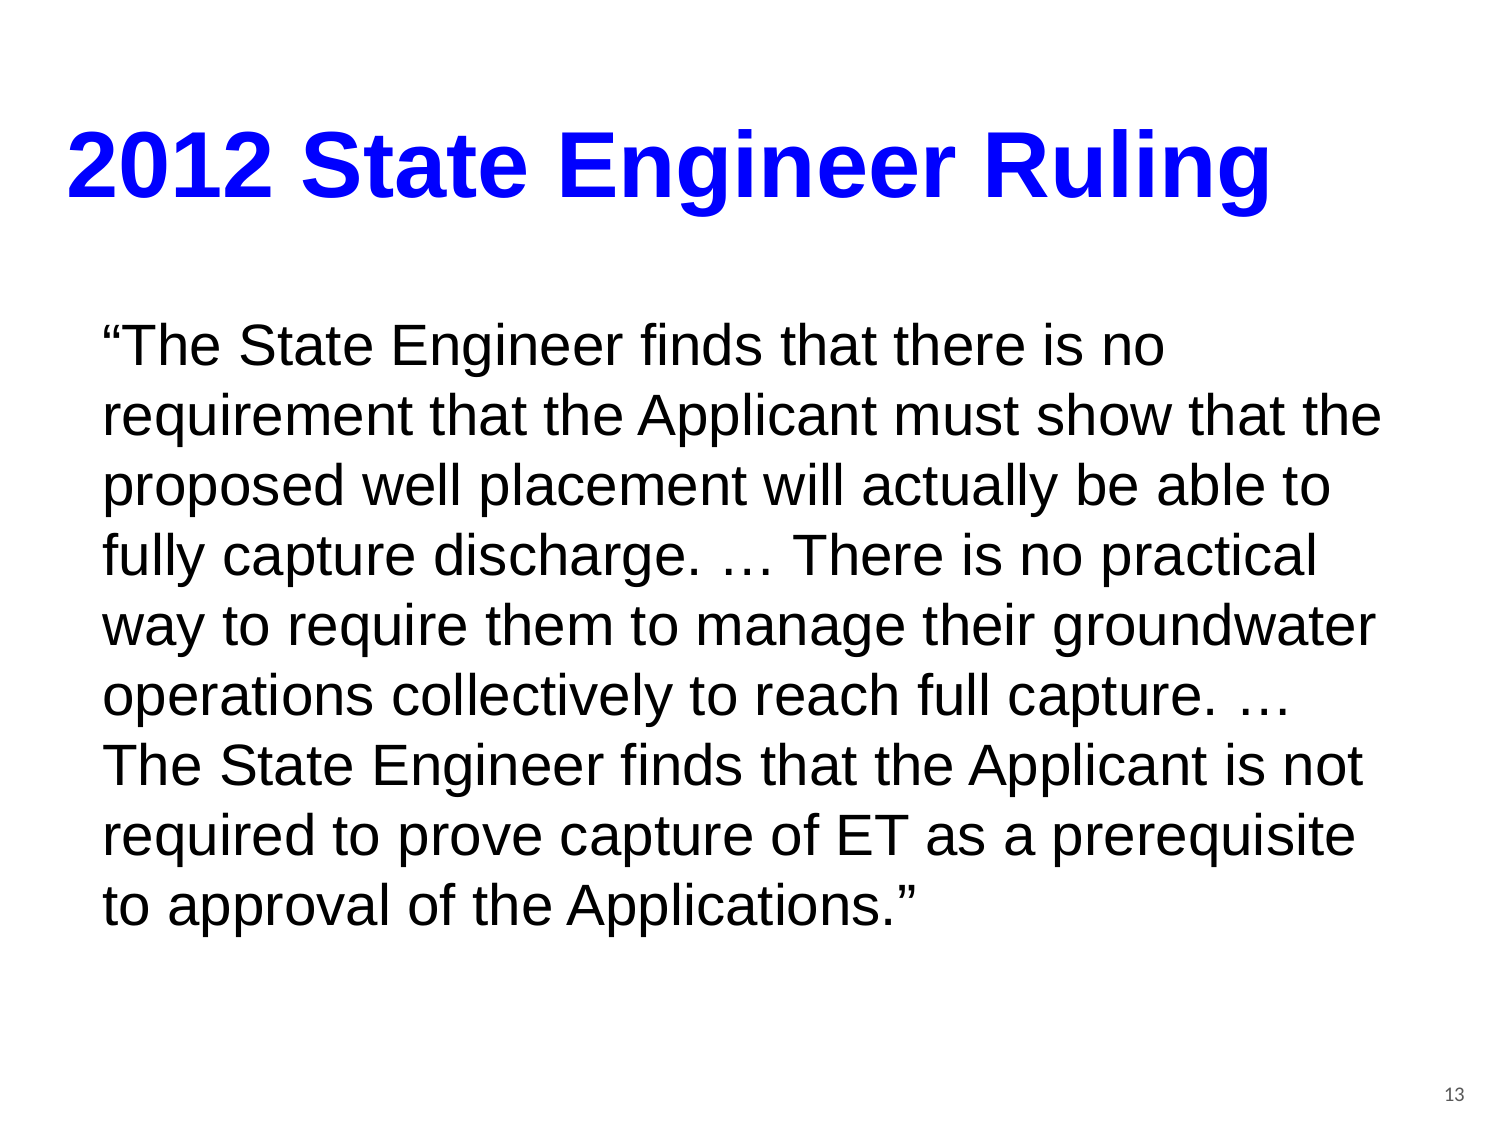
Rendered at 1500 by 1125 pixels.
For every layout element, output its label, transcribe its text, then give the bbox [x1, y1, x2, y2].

slide_number 13 [1389, 1019, 1480, 1106]
text_box “The State Engineer finds that there is no requirement that the Applicant must show that the proposed well placement will actually be able to fully capture discharge. … There is no practical way to require them to manage their groundwater operations collectively to reach full capture. … The State Engineer finds that the Applicant is not required to prove capture of ET as a prerequisite to approval of the Applications.” [87, 299, 1438, 952]
title 2012 State Engineer Ruling [51, 97, 1449, 223]
